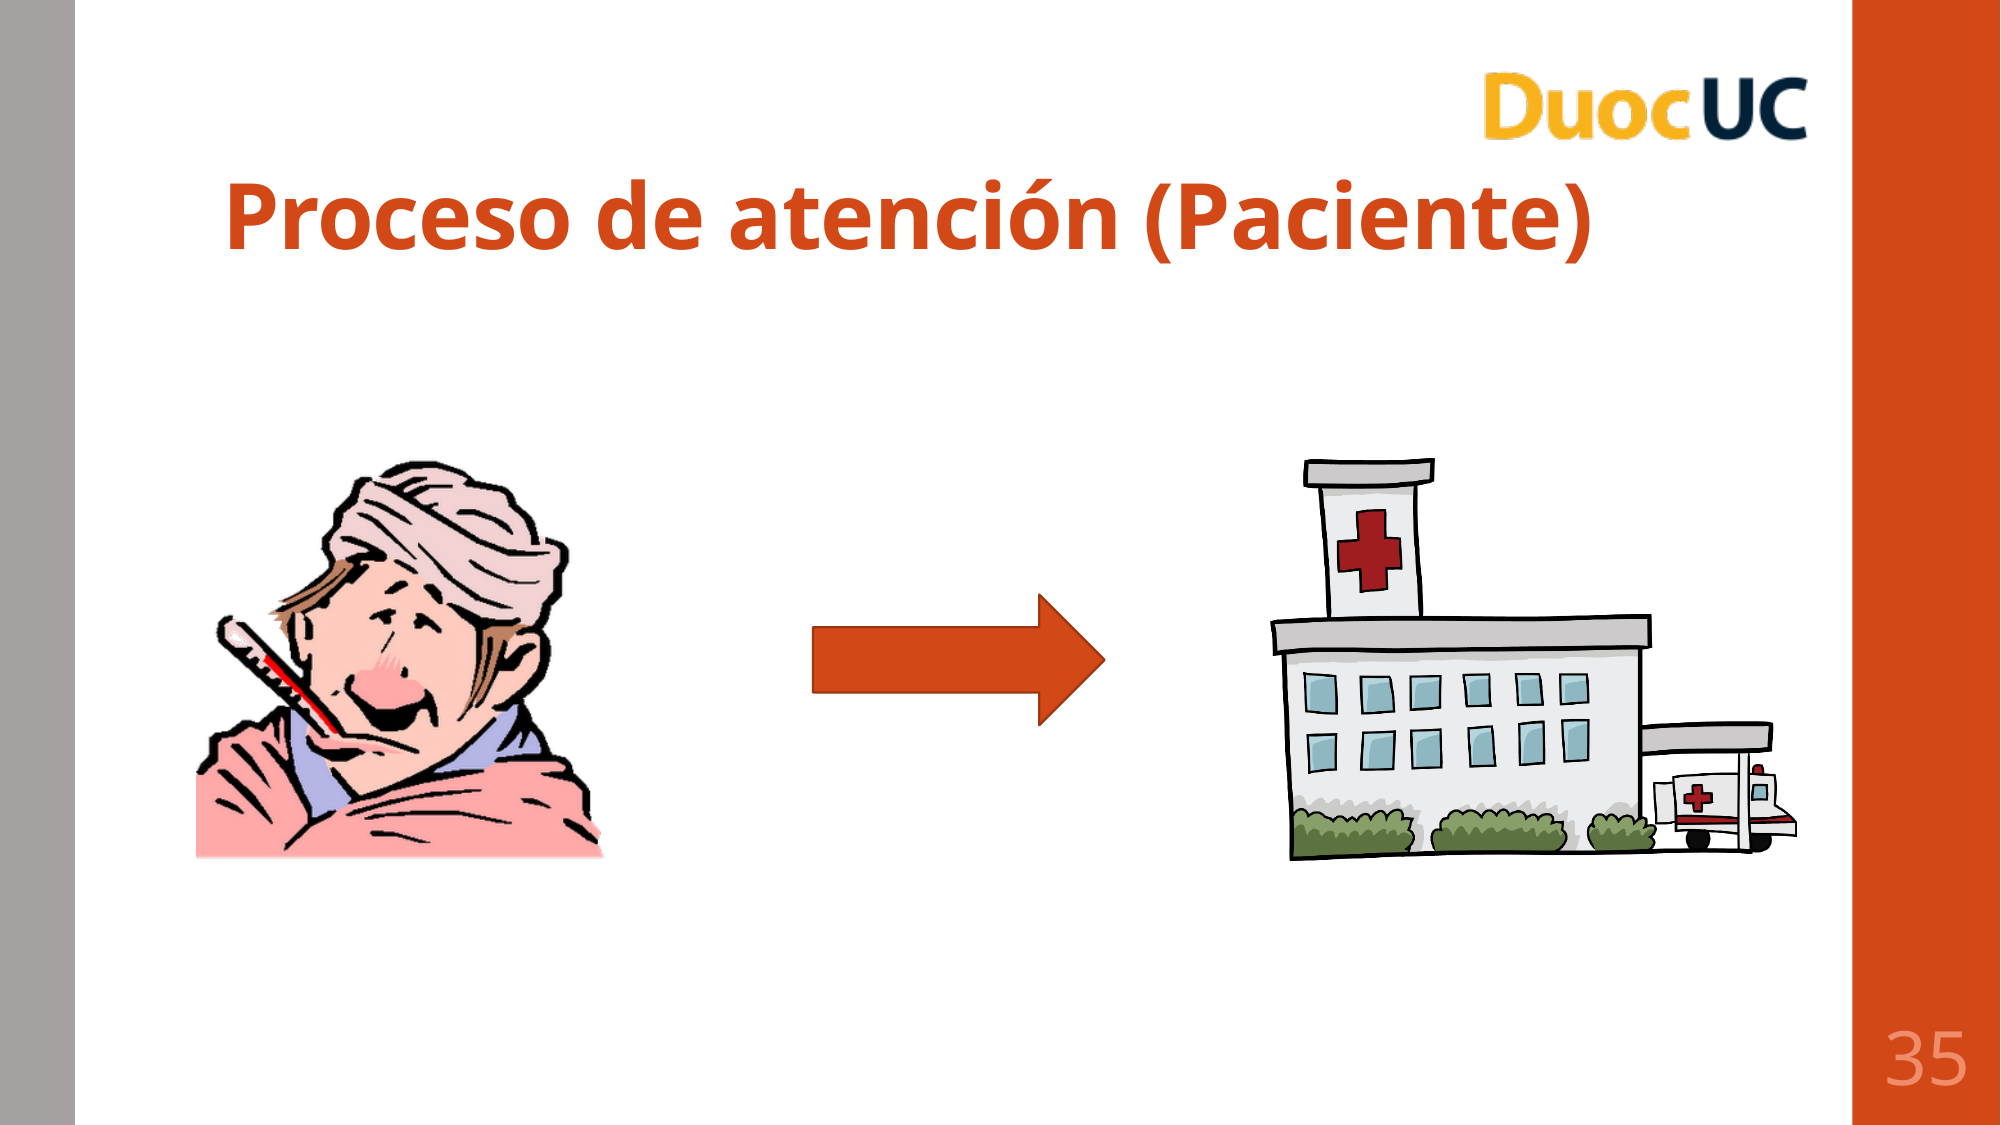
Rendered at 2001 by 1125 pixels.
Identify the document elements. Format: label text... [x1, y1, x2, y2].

picture [196, 458, 608, 862]
slide_number 34 [1852, 1012, 2000, 1110]
title Proceso de atención (Paciente) [206, 48, 1797, 278]
picture [1479, 61, 1809, 149]
picture [1270, 458, 1798, 862]
text_box [811, 593, 1106, 727]
